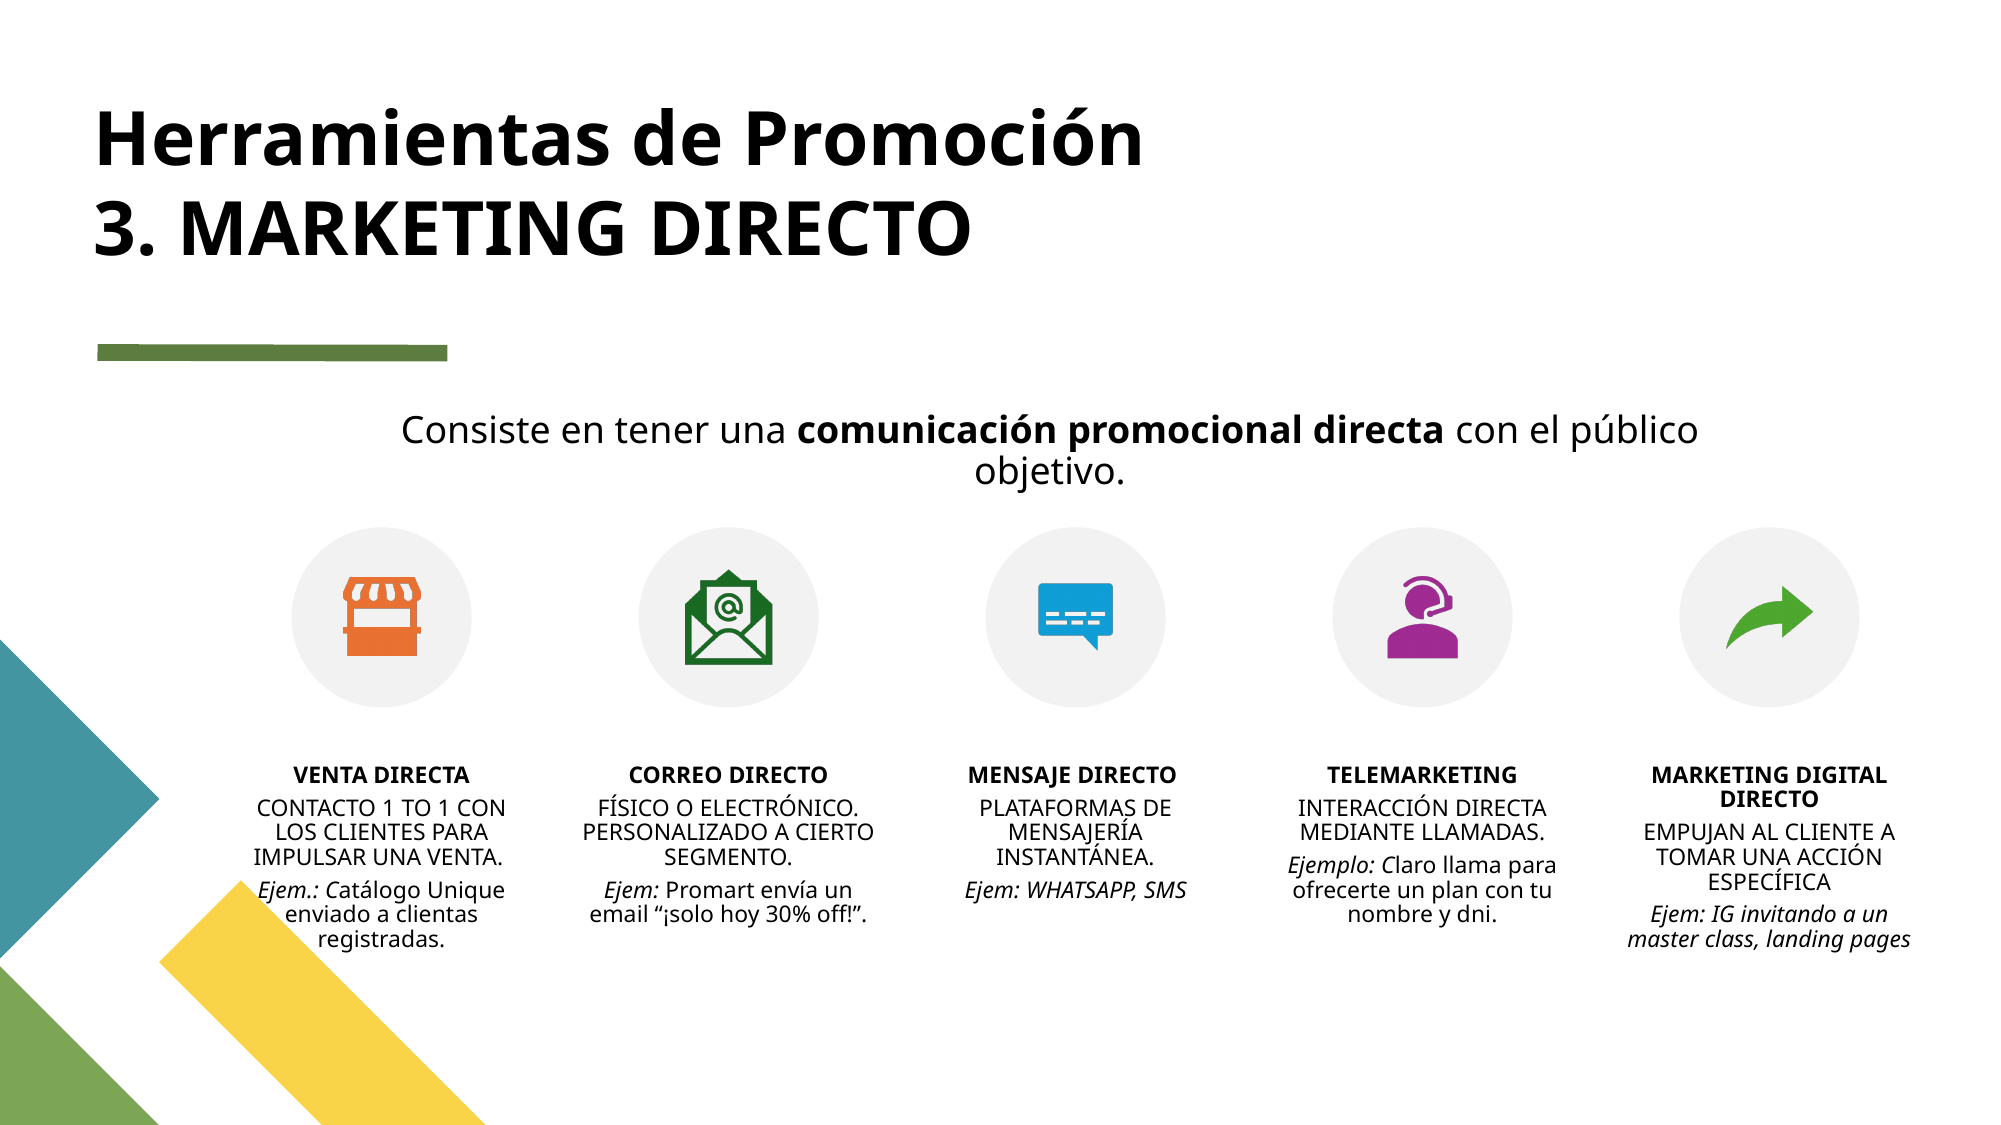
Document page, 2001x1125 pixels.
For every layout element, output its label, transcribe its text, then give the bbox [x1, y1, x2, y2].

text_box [0, 639, 204, 1125]
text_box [204, 293, 1947, 1125]
text_box Herramientas de Promoción 3. MARKETING DIRECTO [78, 82, 1557, 164]
